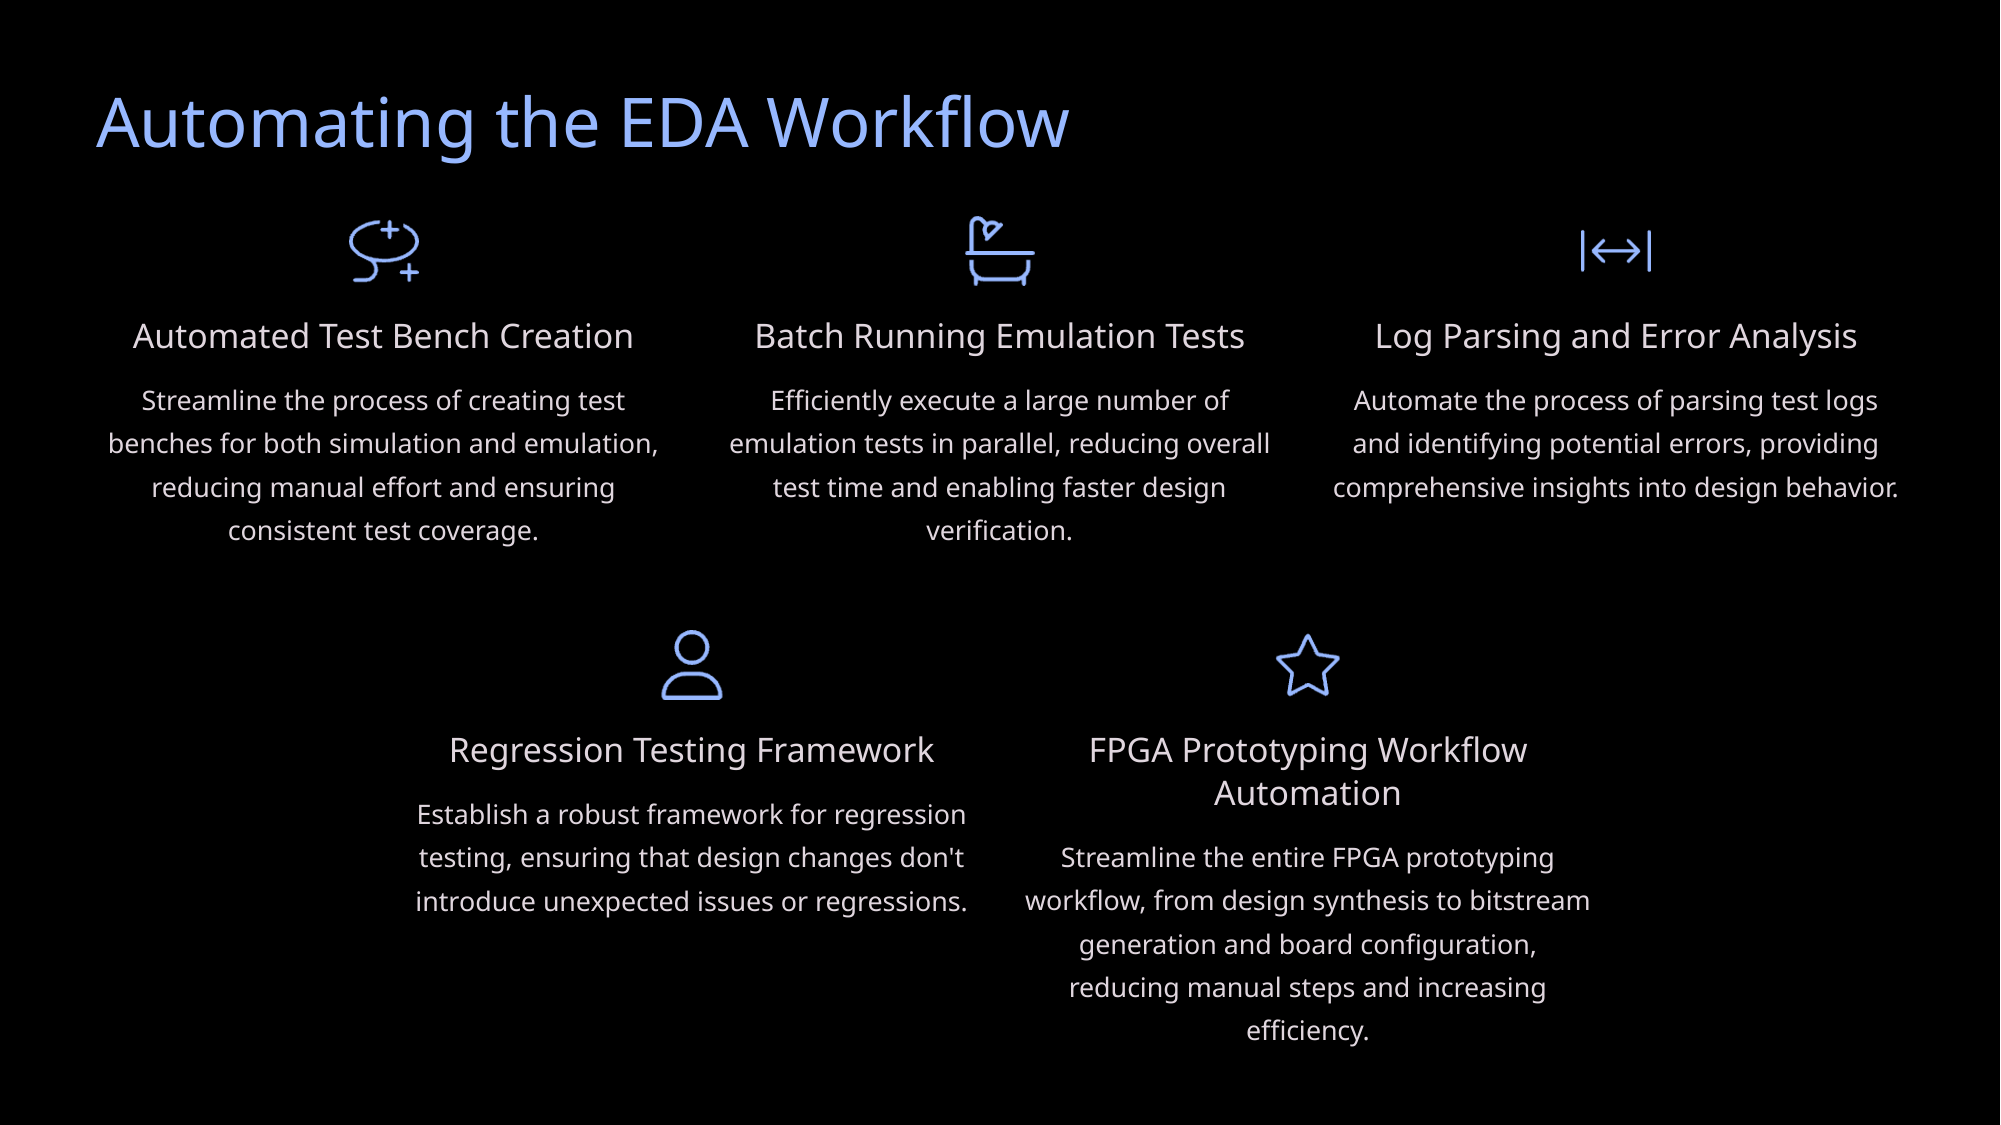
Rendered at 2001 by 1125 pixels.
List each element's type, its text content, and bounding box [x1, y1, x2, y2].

picture [349, 216, 419, 286]
picture [1273, 630, 1343, 700]
picture [657, 630, 727, 700]
text_box Regression Testing Framework [423, 726, 961, 770]
text_box Establish a robust framework for regression testing, ensuring that design changes don't introduce unexpected issues or regressions. [404, 786, 980, 919]
text_box Streamline the entire FPGA prototyping workflow, from design synthesis to bitstream generation and board configuration, reducing manual steps and increasing efficiency. [1020, 829, 1596, 1050]
picture [965, 216, 1035, 286]
picture [1581, 216, 1651, 286]
text_box Streamline the process of creating test benches for both simulation and emulation, reducing manual effort and ensuring consistent test coverage. [96, 372, 672, 549]
text_box Log Parsing and Error Analysis [1353, 312, 1879, 356]
text_box Efficiently execute a large number of emulation tests in parallel, reducing overall test time and enabling faster design verification. [712, 372, 1288, 549]
text_box Automated Test Bench Creation [104, 312, 663, 356]
text_box Batch Running Emulation Tests [730, 312, 1270, 356]
text_box Automating the EDA Workflow [96, 75, 1164, 162]
text_box FPGA Prototyping Workflow Automation [1020, 726, 1596, 813]
text_box Automate the process of parsing test logs and identifying potential errors, providing comprehensive insights into design behavior. [1328, 372, 1904, 549]
